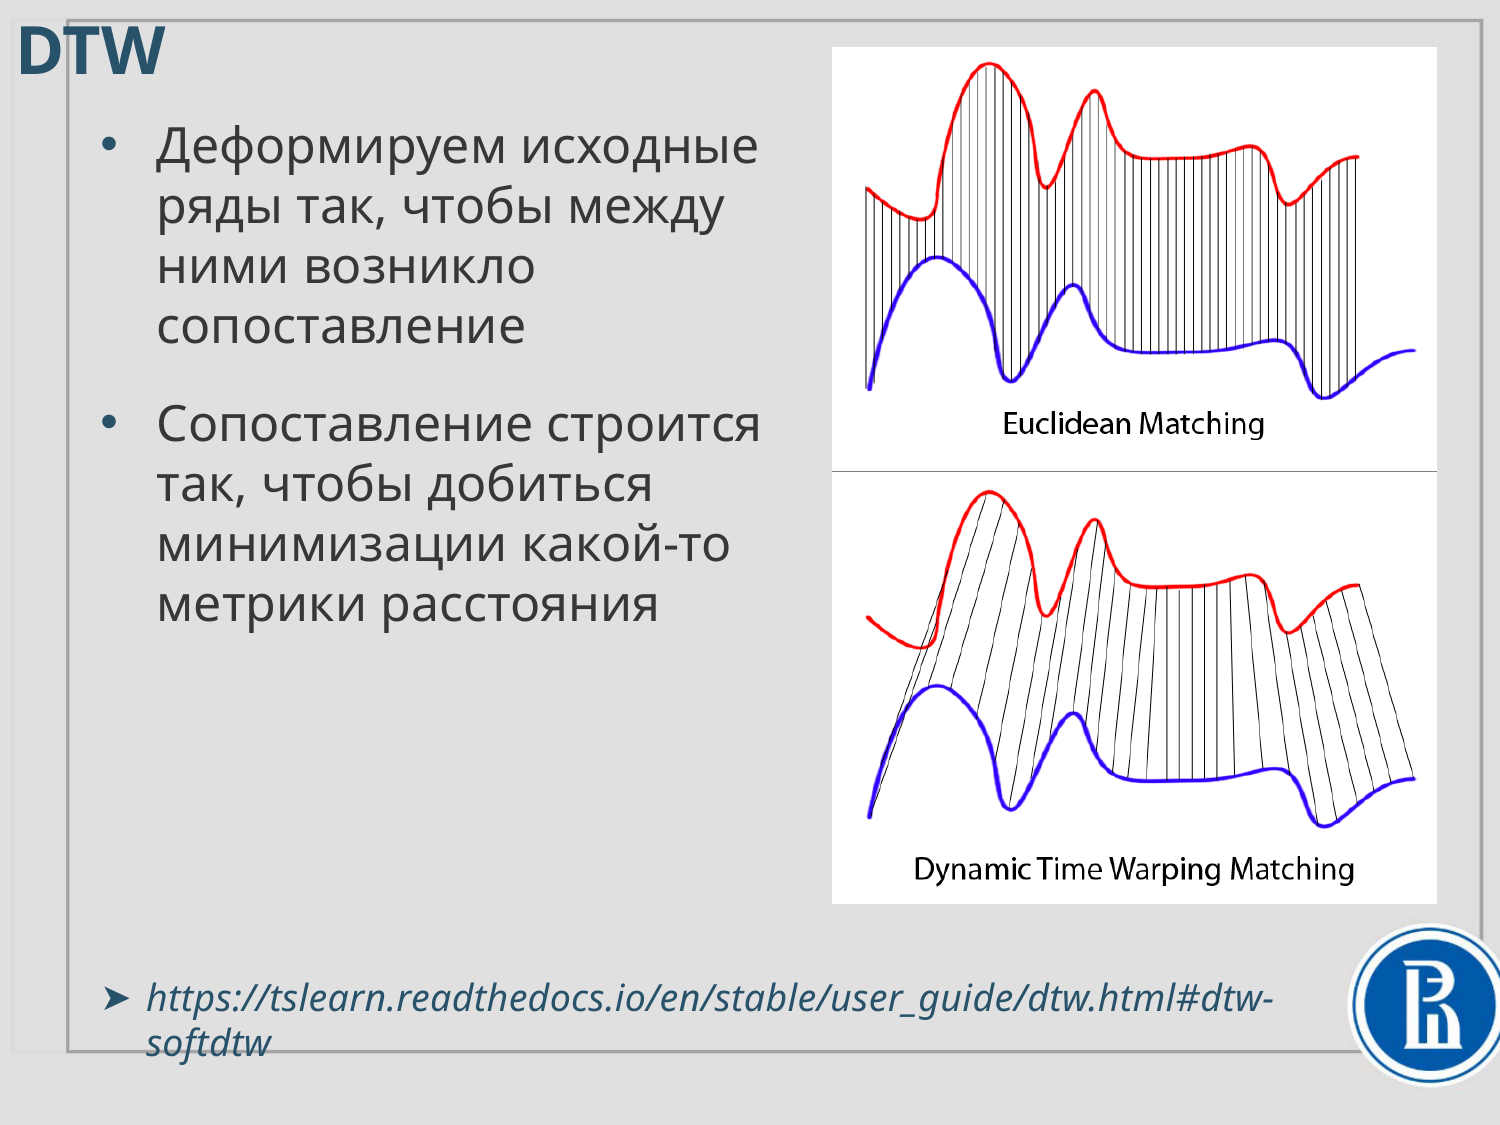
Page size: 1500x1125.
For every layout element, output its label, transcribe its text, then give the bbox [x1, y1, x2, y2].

picture [0, 47, 1500, 1125]
text_box https://tslearn.readthedocs.io/en/stable/user_guide/dtw.html#dtw-softdtw [100, 973, 1396, 1064]
text_box DTW [0, 0, 1500, 96]
text_box Деформируем исходные ряды так, чтобы между ними возникло сопоставление Сопоставление строится так, чтобы добиться минимизации какой-то метрики расстояния [100, 113, 786, 810]
